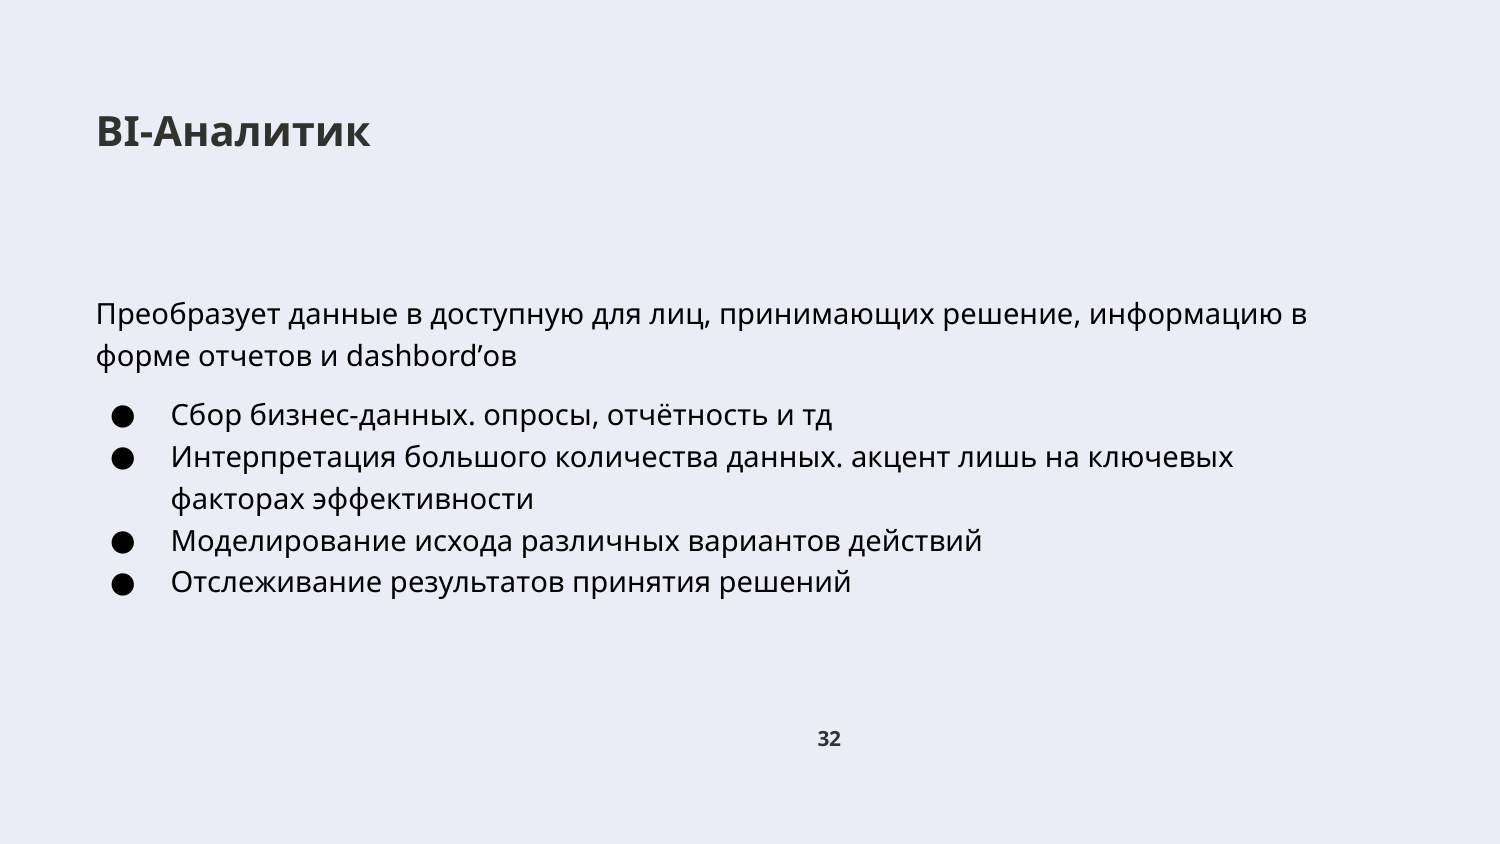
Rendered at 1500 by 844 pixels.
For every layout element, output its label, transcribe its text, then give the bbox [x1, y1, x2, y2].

list Преобразует данные в доступную для лиц, принимающих решение, информацию в форме отчетов и dashbord’ов Сбор бизнес-данных. опросы, отчётность и тд Интерпретация большого количества данных. акцент лишь на ключевых факторах эффективности Моделирование исхода различных вариантов действий Отслеживание результатов принятия решений [84, 226, 1364, 662]
title BI-Аналитик [84, 84, 1364, 226]
slide_number ‹#› [773, 708, 886, 770]
